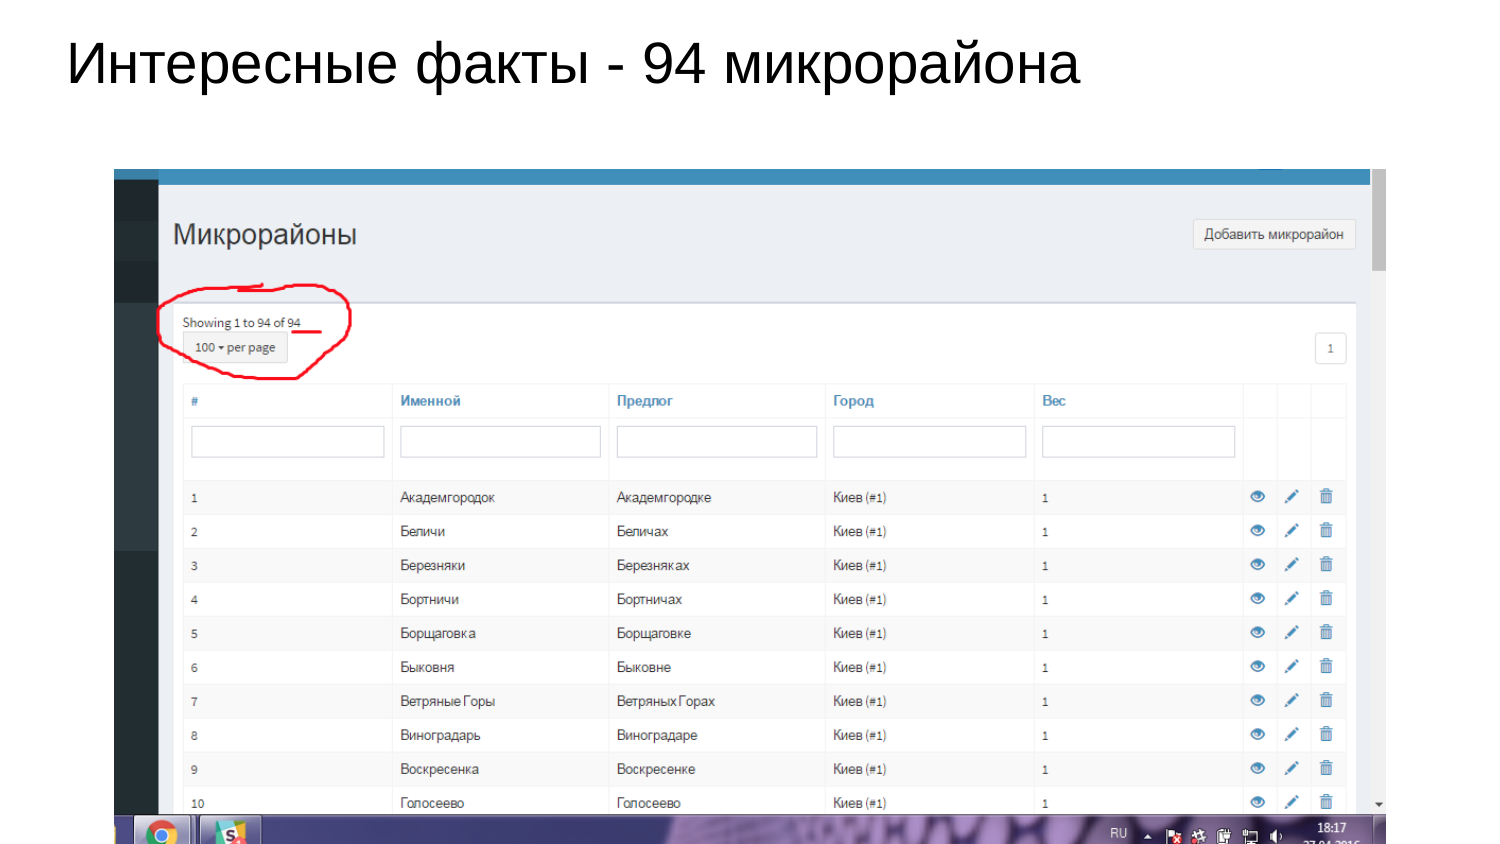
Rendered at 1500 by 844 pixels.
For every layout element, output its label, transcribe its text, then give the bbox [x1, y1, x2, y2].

picture [113, 168, 1387, 844]
title Интересные факты - 94 микрорайона [51, 10, 1449, 105]
